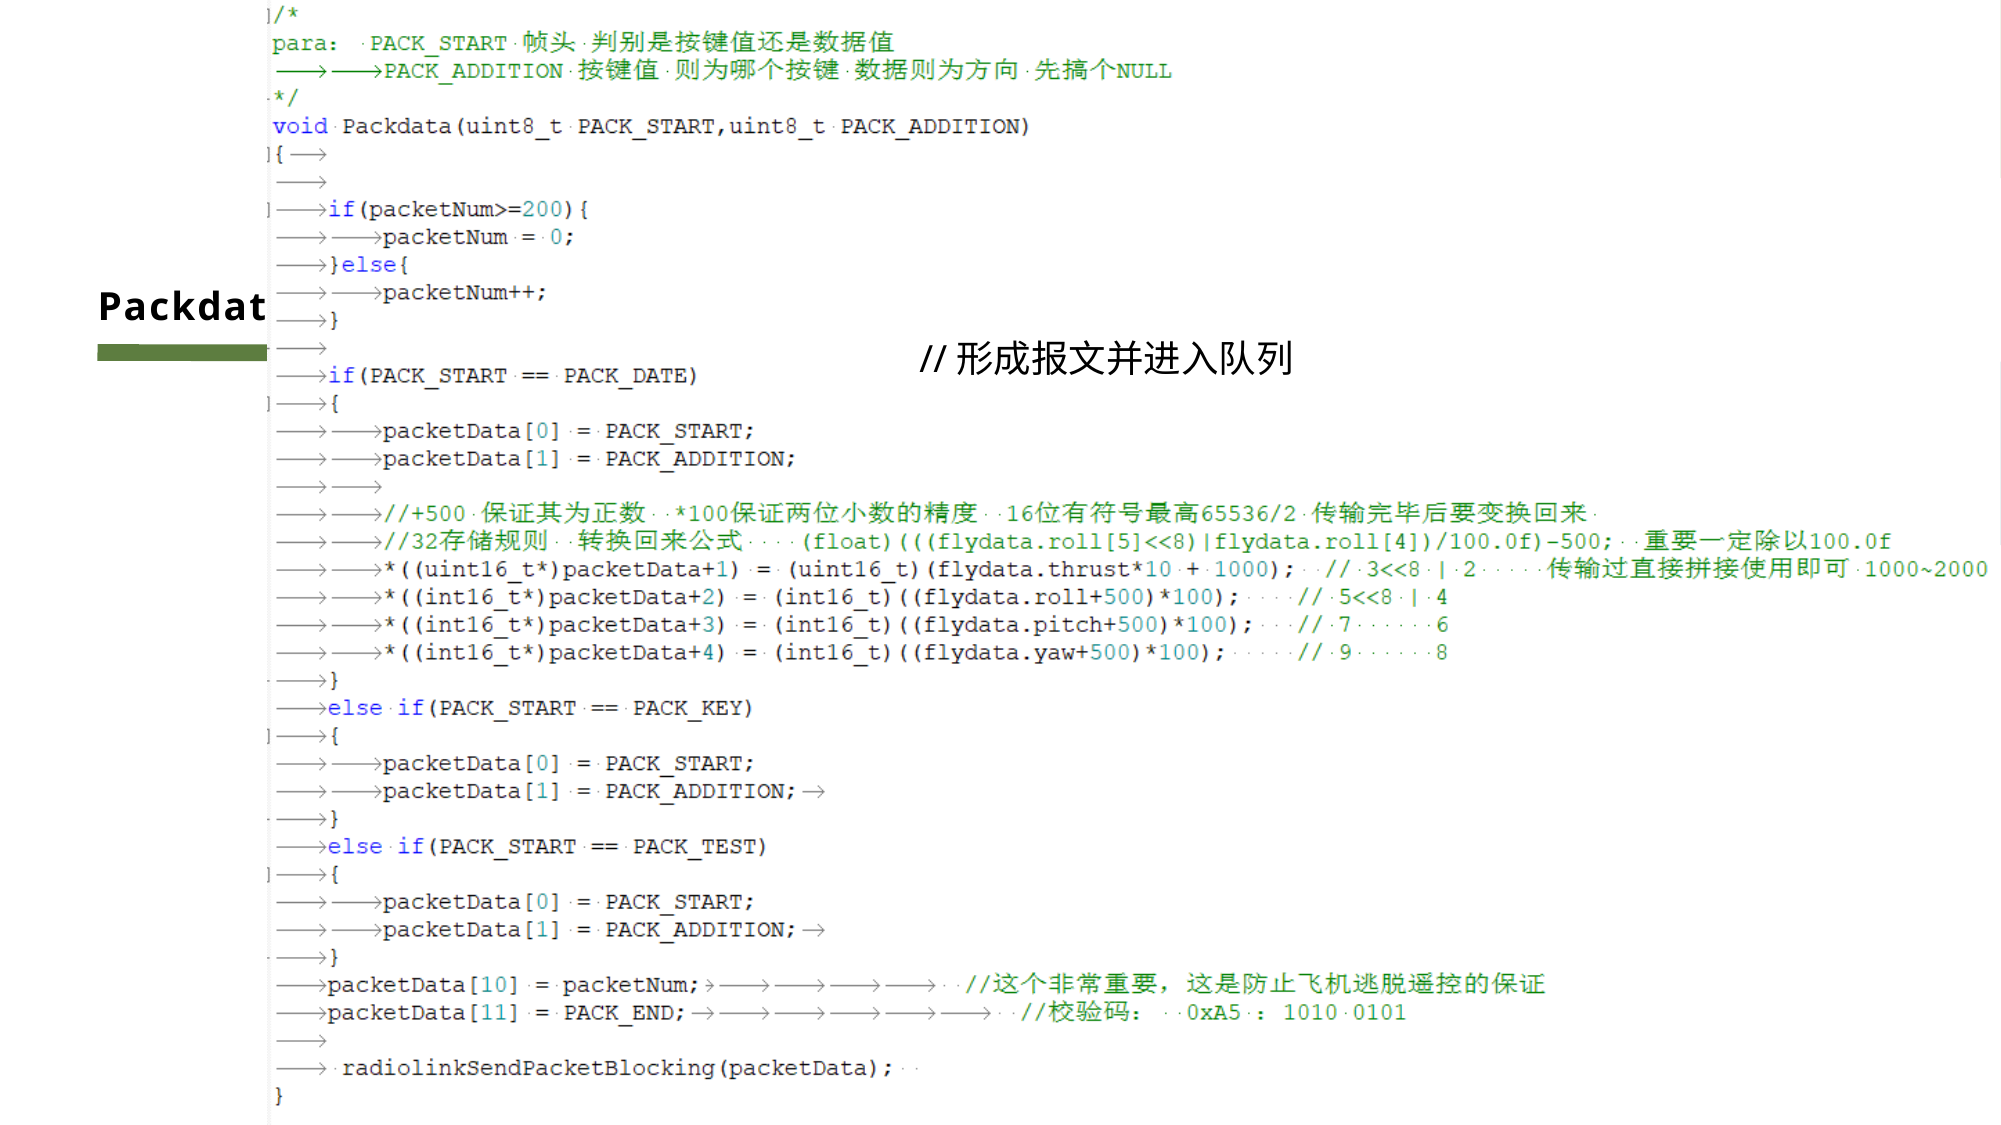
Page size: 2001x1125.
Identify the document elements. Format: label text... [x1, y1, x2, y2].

picture [267, 0, 2000, 1125]
title Packdata(uint8_t PACK_START,uint8_t PACK_ADDITION)(); [97, 253, 267, 328]
